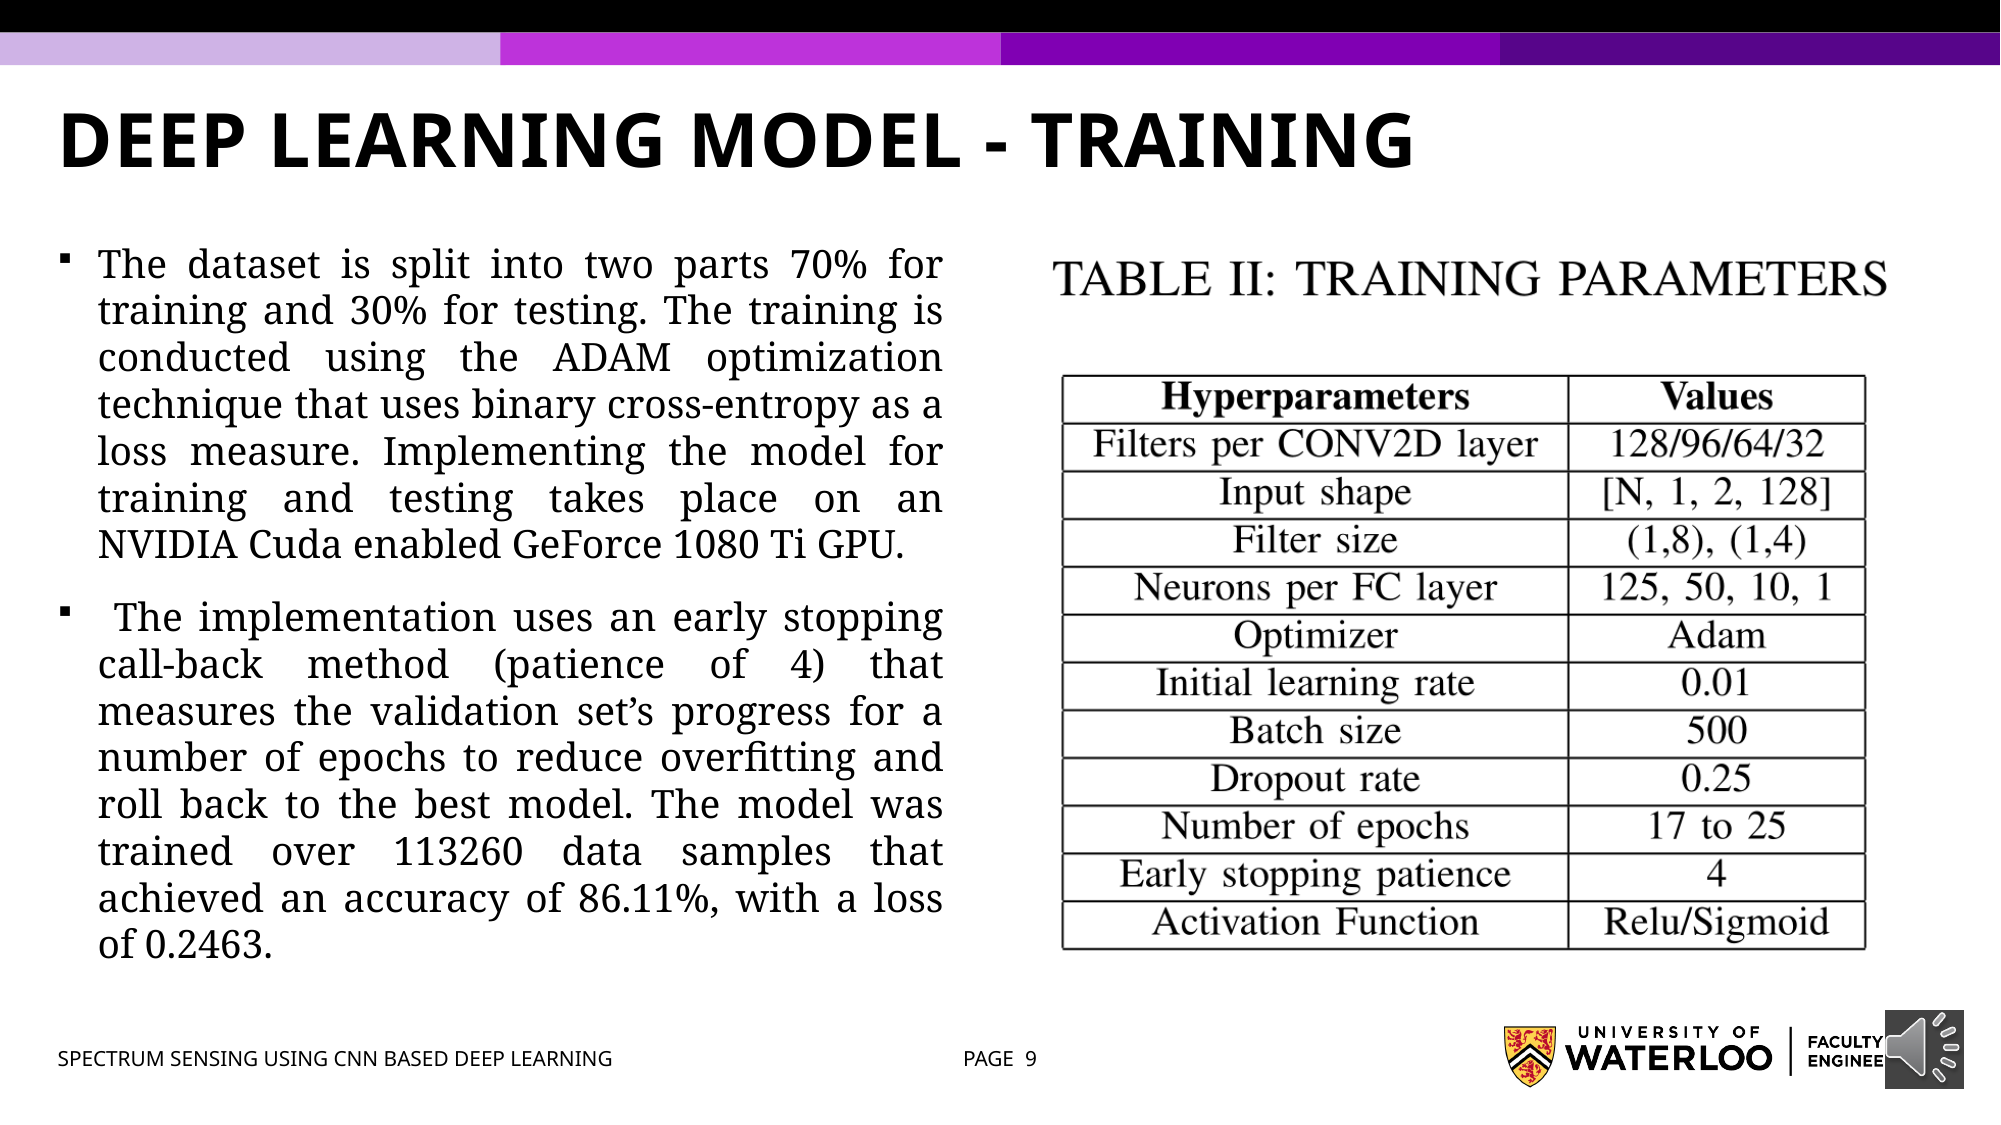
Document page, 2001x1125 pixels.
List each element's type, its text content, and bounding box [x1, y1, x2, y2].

slide_number PAGE 9 [916, 1039, 1084, 1081]
title DEEP LEARNING MODEL - TRAINING [42, 71, 1941, 219]
list The dataset is split into two parts 70% for training and 30% for testing. The training is conducted using the ADAM optimization technique that uses binary cross-entropy as a loss measure. Implementing the model for training and testing takes place on an NVIDIA Cuda enabled GeForce 1080 Ti GPU. The implementation uses an early stopping call-back method (patience of 4) that measures the validation set’s progress for a number of epochs to reduce overfitting and roll back to the best model. The model was trained over 113260 data samples that achieved an accuracy of 86.11%, with a loss of 0.2463. [42, 231, 960, 985]
picture [1040, 231, 1982, 1125]
footer SPECTRUM SENSING USING CNN BASED DEEP LEARNING [42, 1039, 900, 1081]
